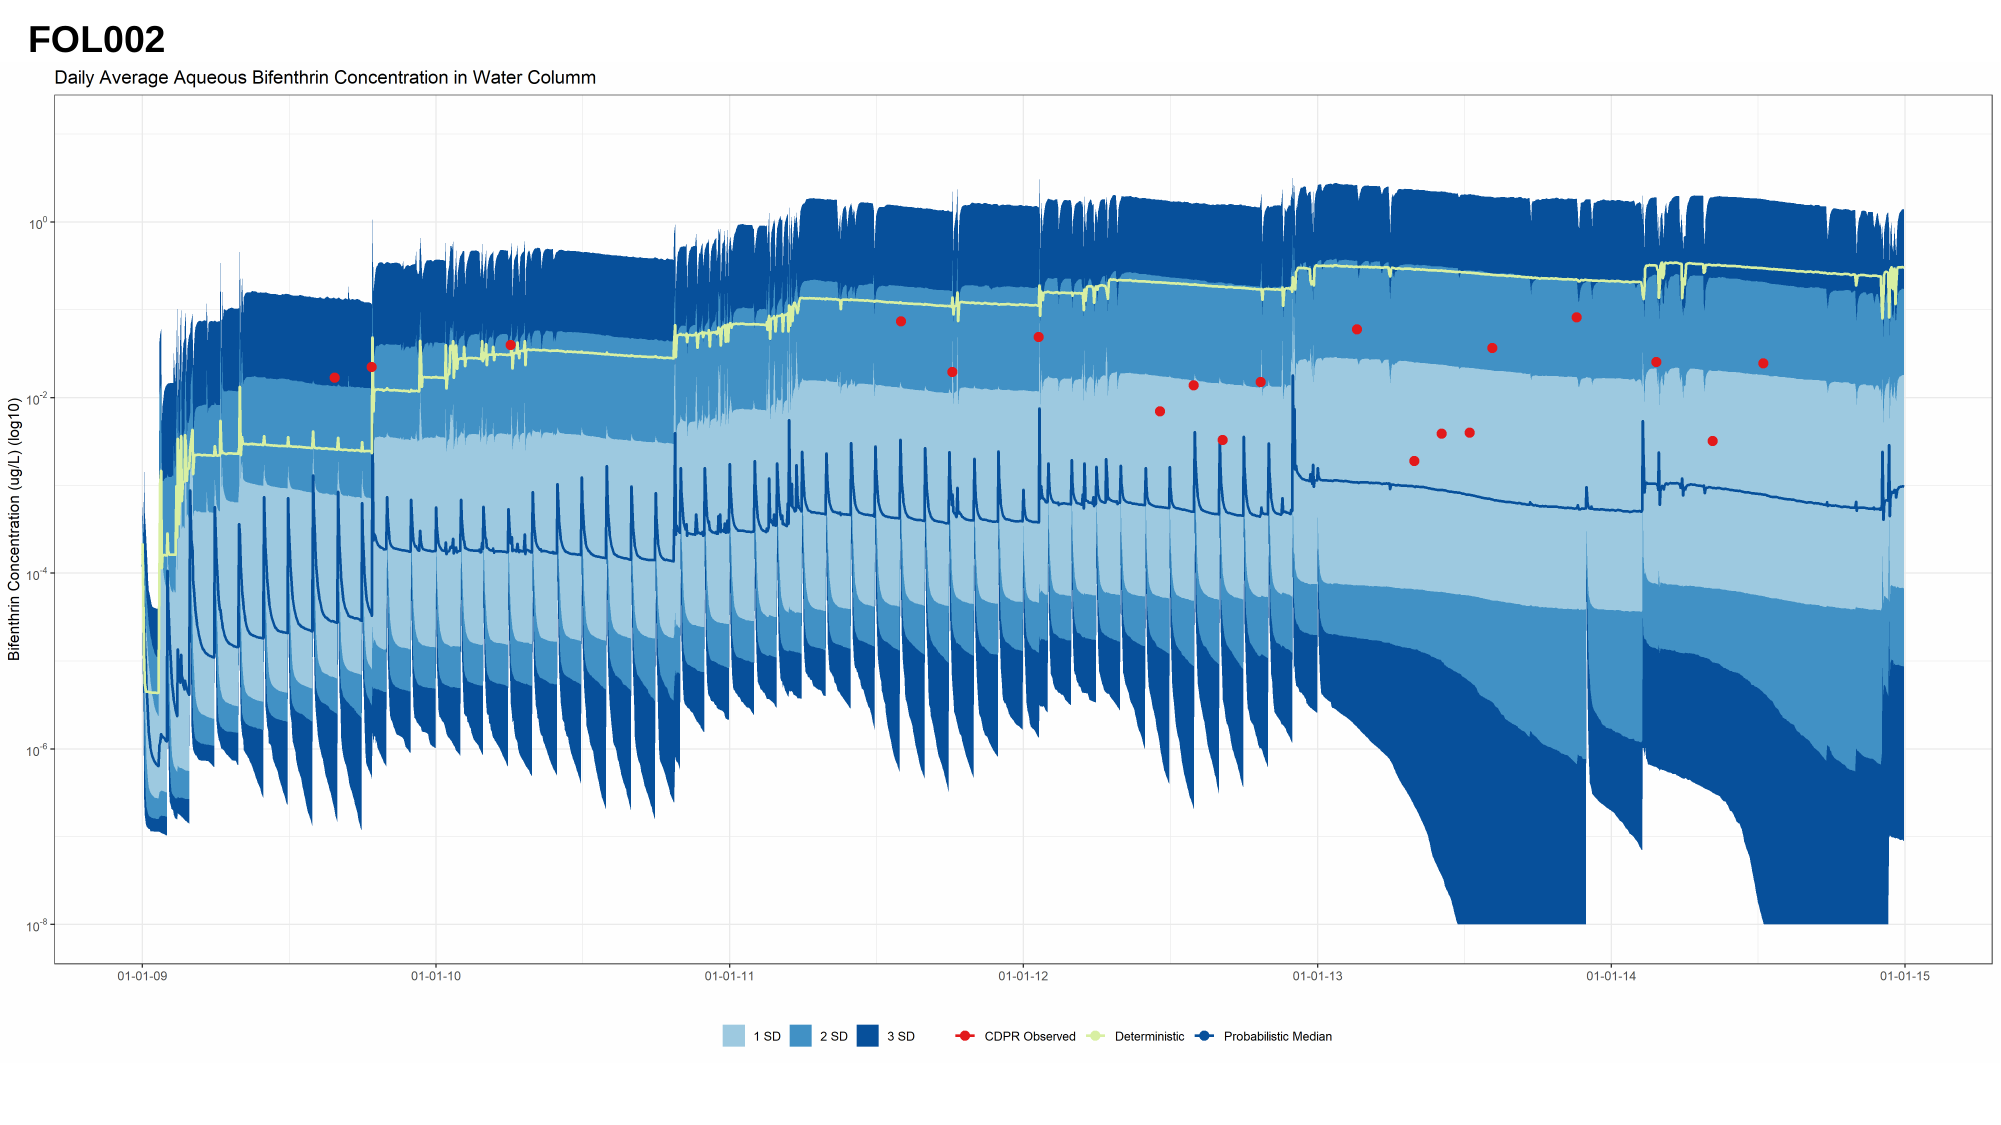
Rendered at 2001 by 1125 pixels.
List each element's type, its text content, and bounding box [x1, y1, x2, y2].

text_box FOL002 [13, 7, 370, 62]
picture [0, 62, 2000, 1063]
